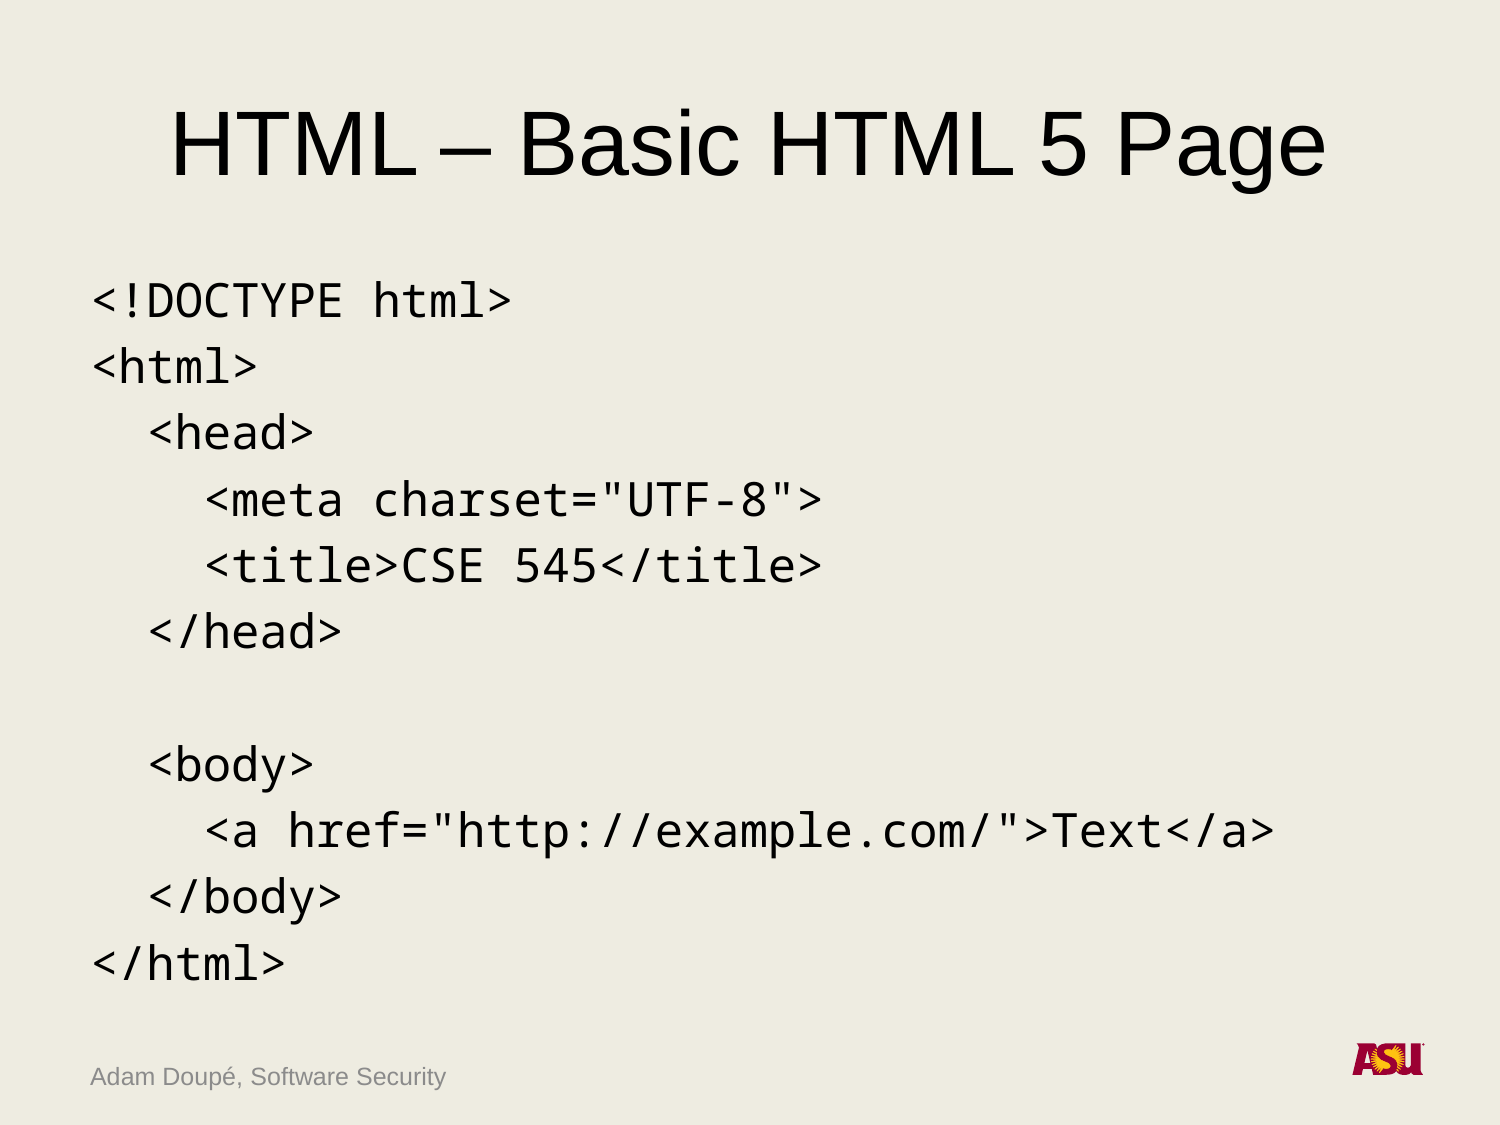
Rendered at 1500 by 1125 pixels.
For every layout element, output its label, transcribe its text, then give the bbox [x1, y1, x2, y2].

list <!DOCTYPE html> <html> <head> <meta charset="UTF-8"> <title>CSE 545</title> </head> <body> <a href="http://example.com/">Text</a> </body> </html> [75, 262, 1425, 1005]
title HTML – Basic HTML 5 Page [75, 45, 1425, 233]
